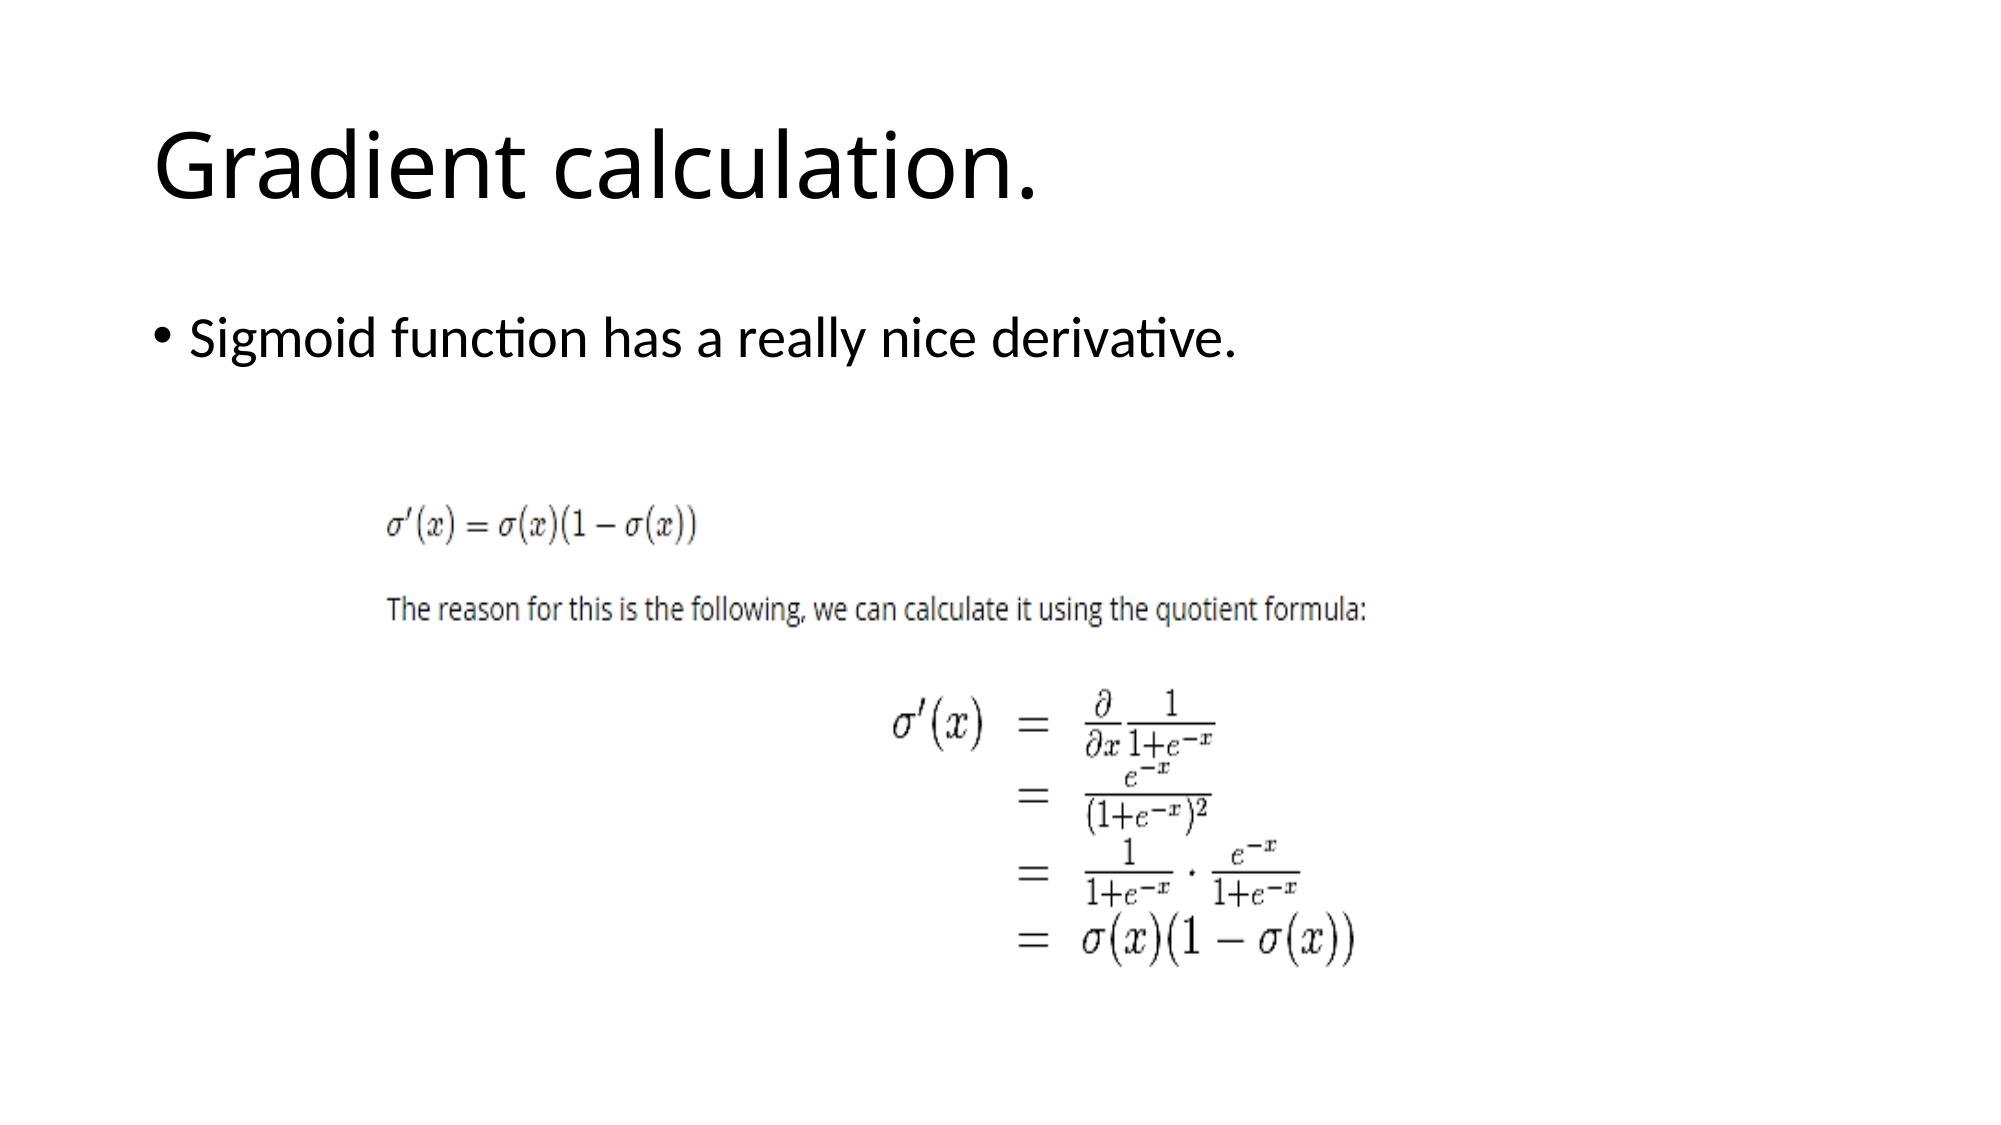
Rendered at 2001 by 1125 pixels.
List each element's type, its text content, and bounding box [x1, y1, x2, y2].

title Gradient calculation. [137, 59, 1863, 278]
list Sigmoid function has a really nice derivative. [137, 299, 1863, 1014]
picture [327, 461, 1573, 1014]
